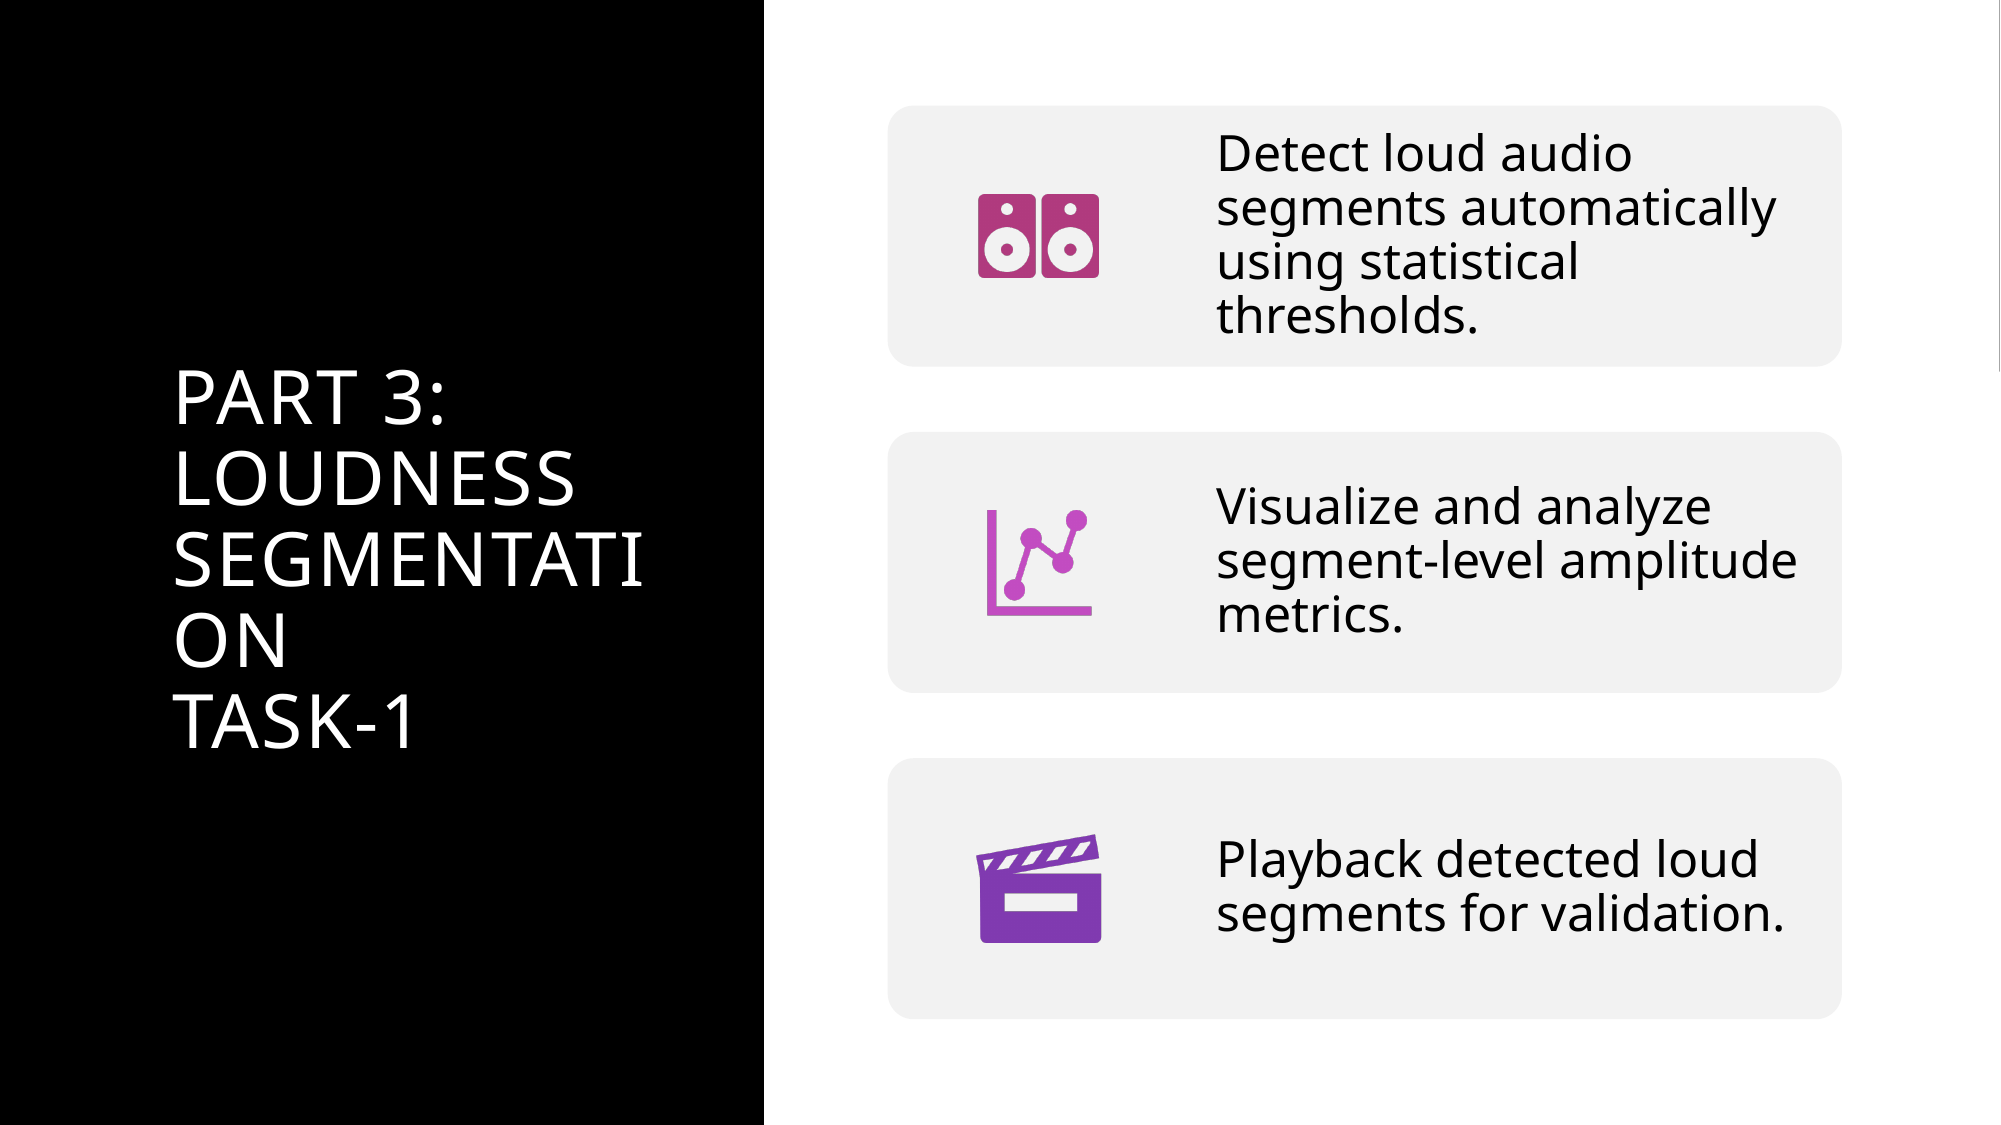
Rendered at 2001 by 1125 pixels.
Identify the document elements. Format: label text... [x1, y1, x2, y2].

text_box [0, 0, 765, 1125]
title Part 3: Loudness segmentation Task-1 [157, 105, 685, 1020]
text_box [887, 105, 1842, 1020]
text_box [765, 0, 2000, 1125]
